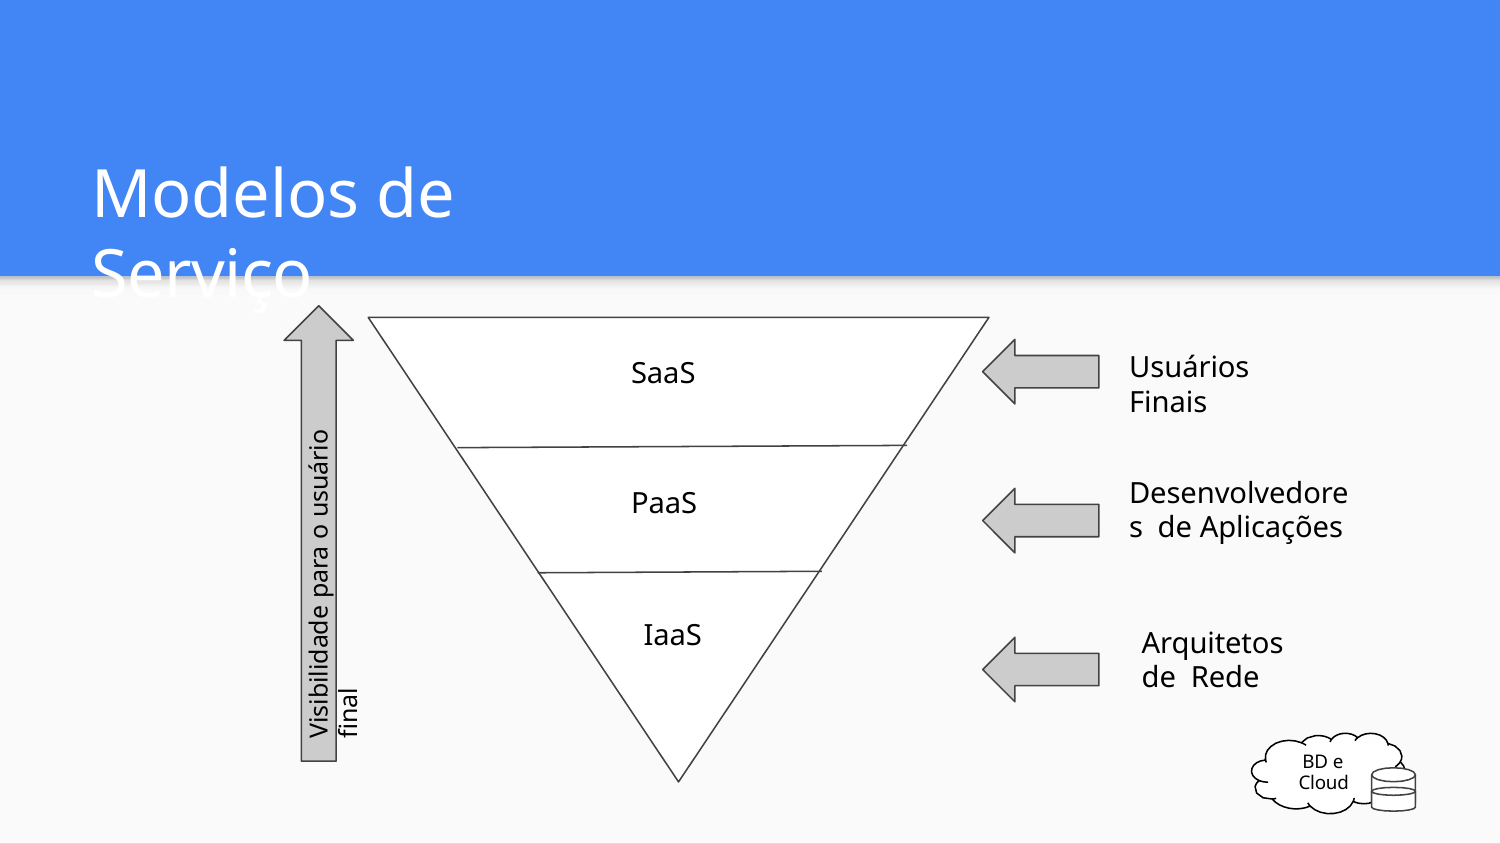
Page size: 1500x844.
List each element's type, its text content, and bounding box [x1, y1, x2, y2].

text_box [0, 276, 1500, 844]
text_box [283, 304, 1101, 763]
title Modelos de Serviço [89, 148, 676, 274]
